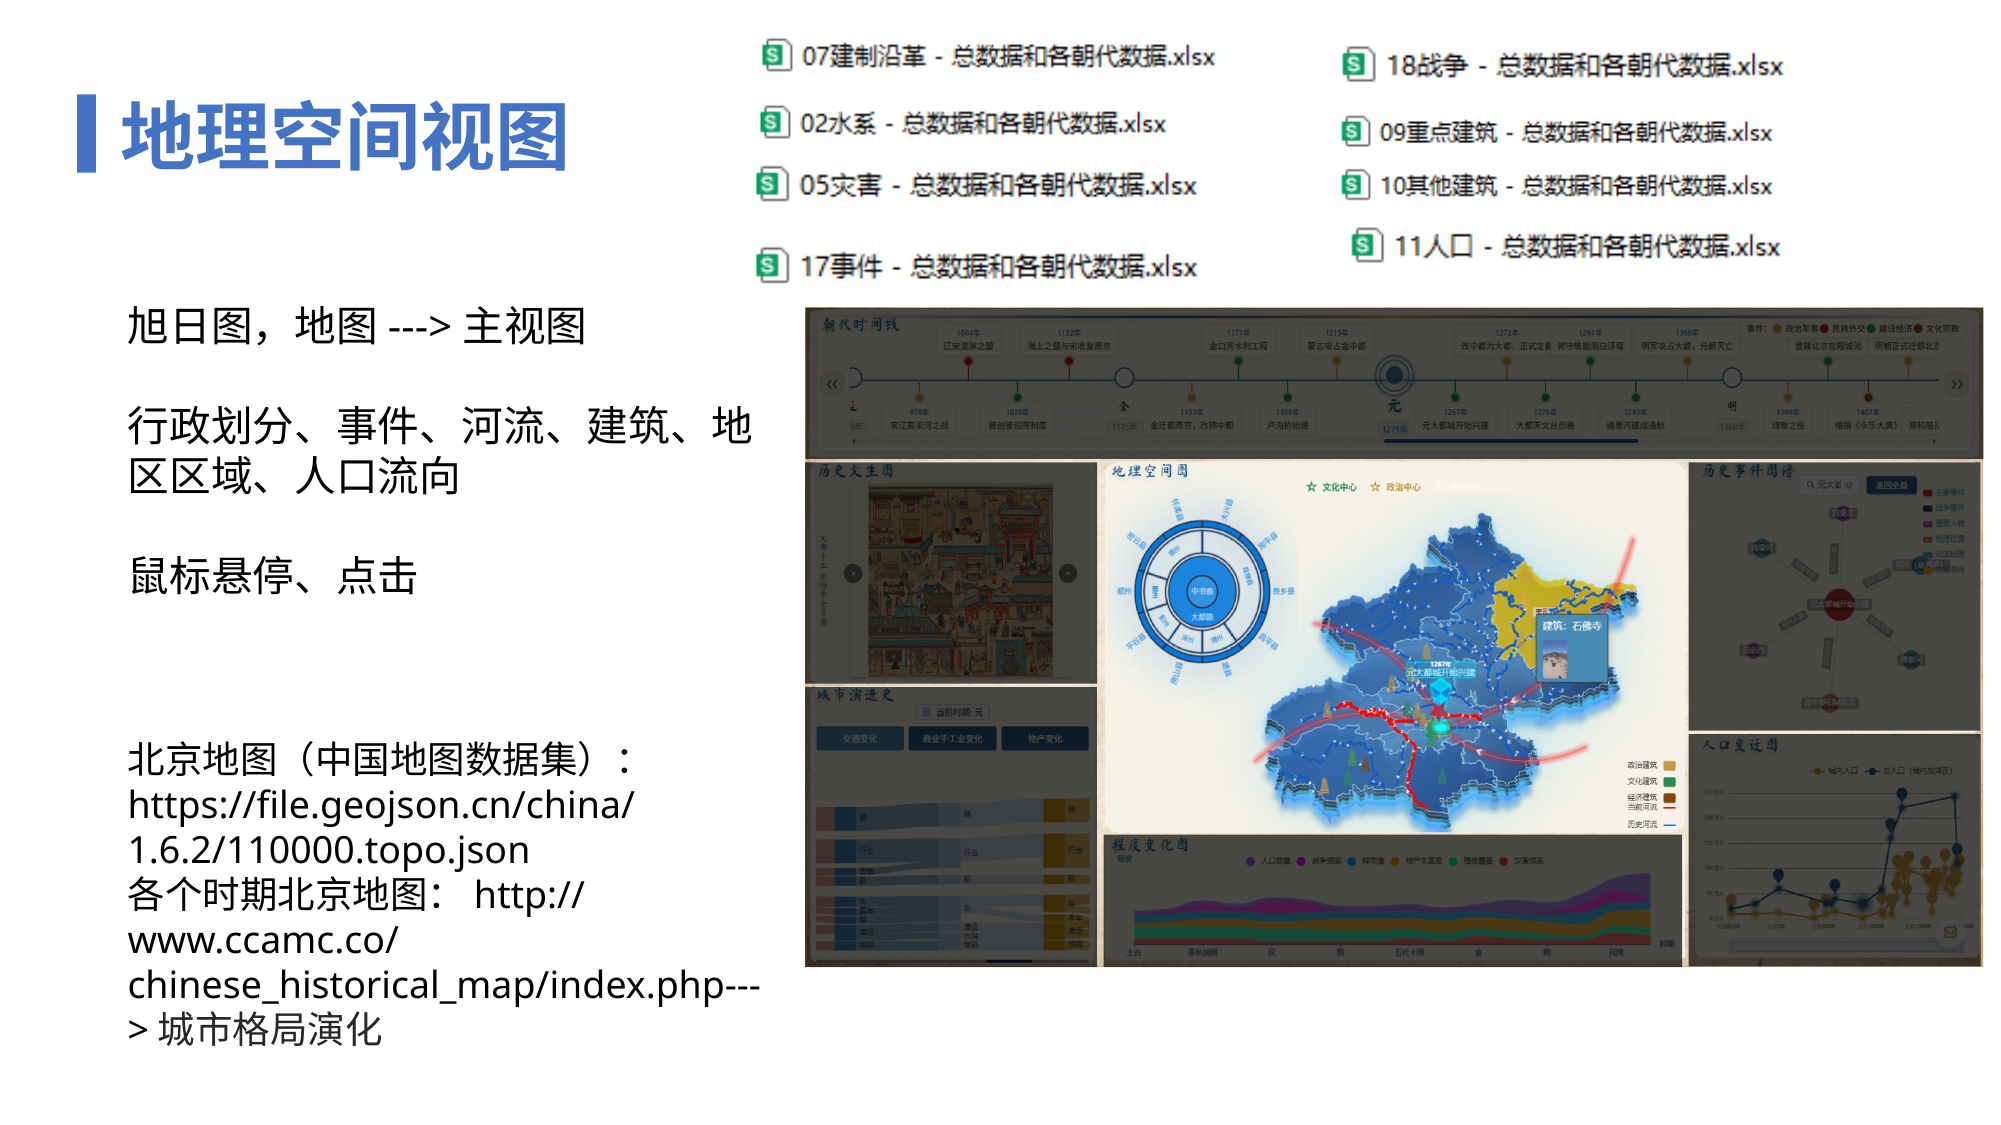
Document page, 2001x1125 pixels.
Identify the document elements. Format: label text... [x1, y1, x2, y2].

picture [1326, 45, 1829, 93]
text_box 旭日图，地图--->主视图 行政划分、事件、河流、建筑、地区区域、人口流向 鼠标悬停、点击 [112, 292, 770, 607]
text_box [76, 93, 97, 174]
picture [744, 237, 1232, 299]
picture [1331, 103, 1831, 206]
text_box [805, 307, 1984, 968]
text_box 北京地图（中国地图数据集）：https://file.geojson.cn/china/1.6.2/110000.topo.json 各个时期北京地图：http://www.ccamc.co/chinese_historical_map/index.php--->城市格局演化 [112, 728, 780, 1104]
picture [744, 27, 1251, 220]
picture [1342, 224, 1831, 280]
text_box 地理空间视图 [30, 82, 692, 188]
